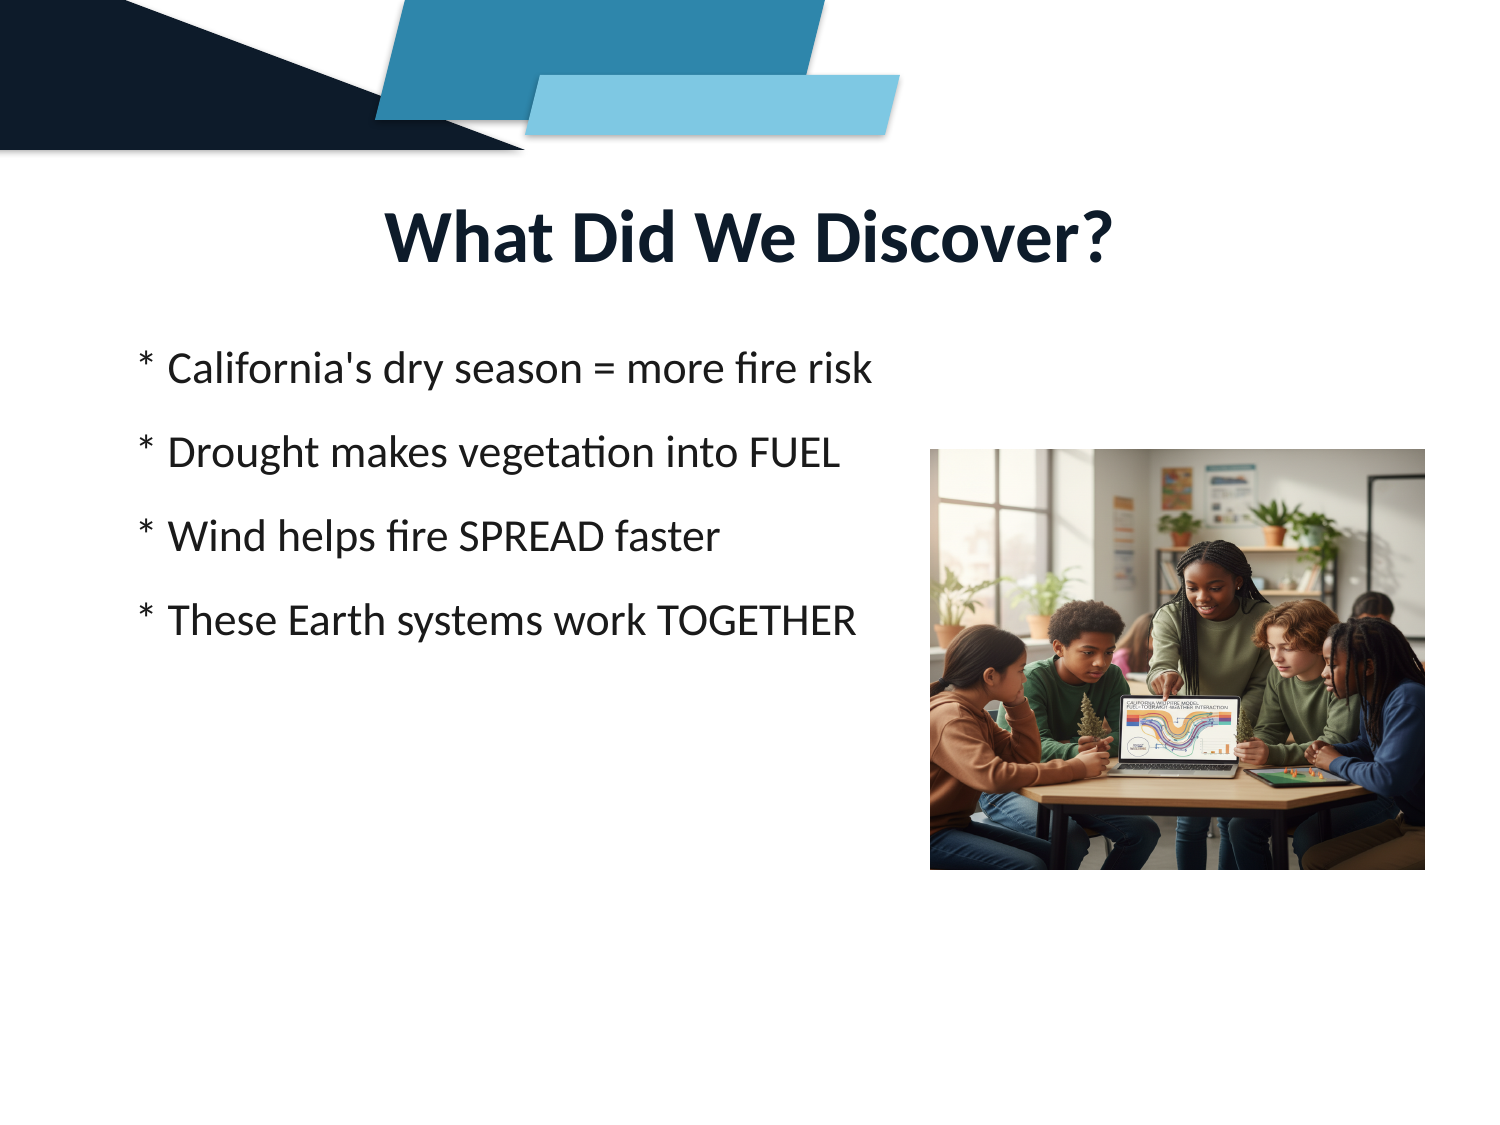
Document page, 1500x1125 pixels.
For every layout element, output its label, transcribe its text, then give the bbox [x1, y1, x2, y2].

text_box [0, 0, 526, 151]
text_box * California's dry season = more fire risk * Drought makes vegetation into FUEL * Wind helps fire SPREAD faster * These Earth systems work TOGETHER [119, 329, 945, 653]
text_box What Did We Discover? [369, 179, 1131, 285]
text_box [374, 0, 826, 121]
picture [929, 449, 1426, 871]
text_box [524, 74, 901, 136]
